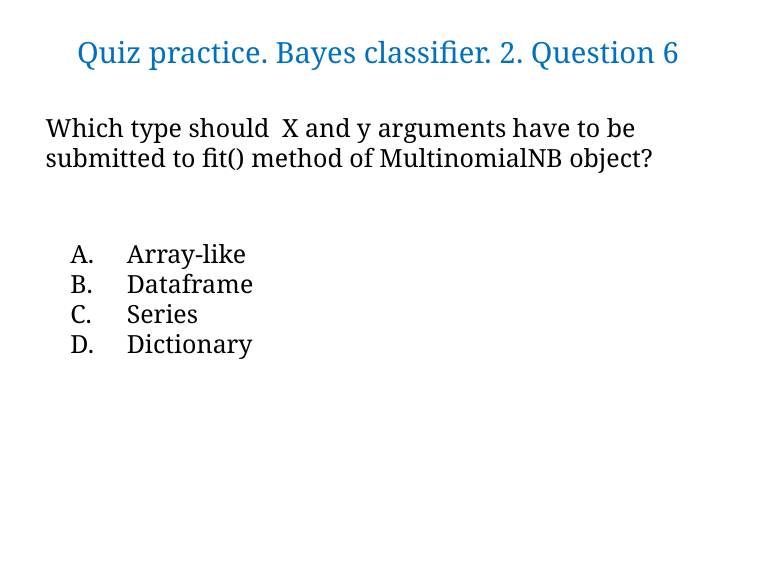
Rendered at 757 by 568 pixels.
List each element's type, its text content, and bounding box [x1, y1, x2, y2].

title Quiz practice. Bayes classifier. 2. Question 6 [0, 34, 757, 130]
text_box Array-like Dataframe Series Dictionary [55, 230, 434, 366]
list Which type should X and y arguments have to be submitted to fit() method of MultinomialNB object? [45, 130, 725, 428]
